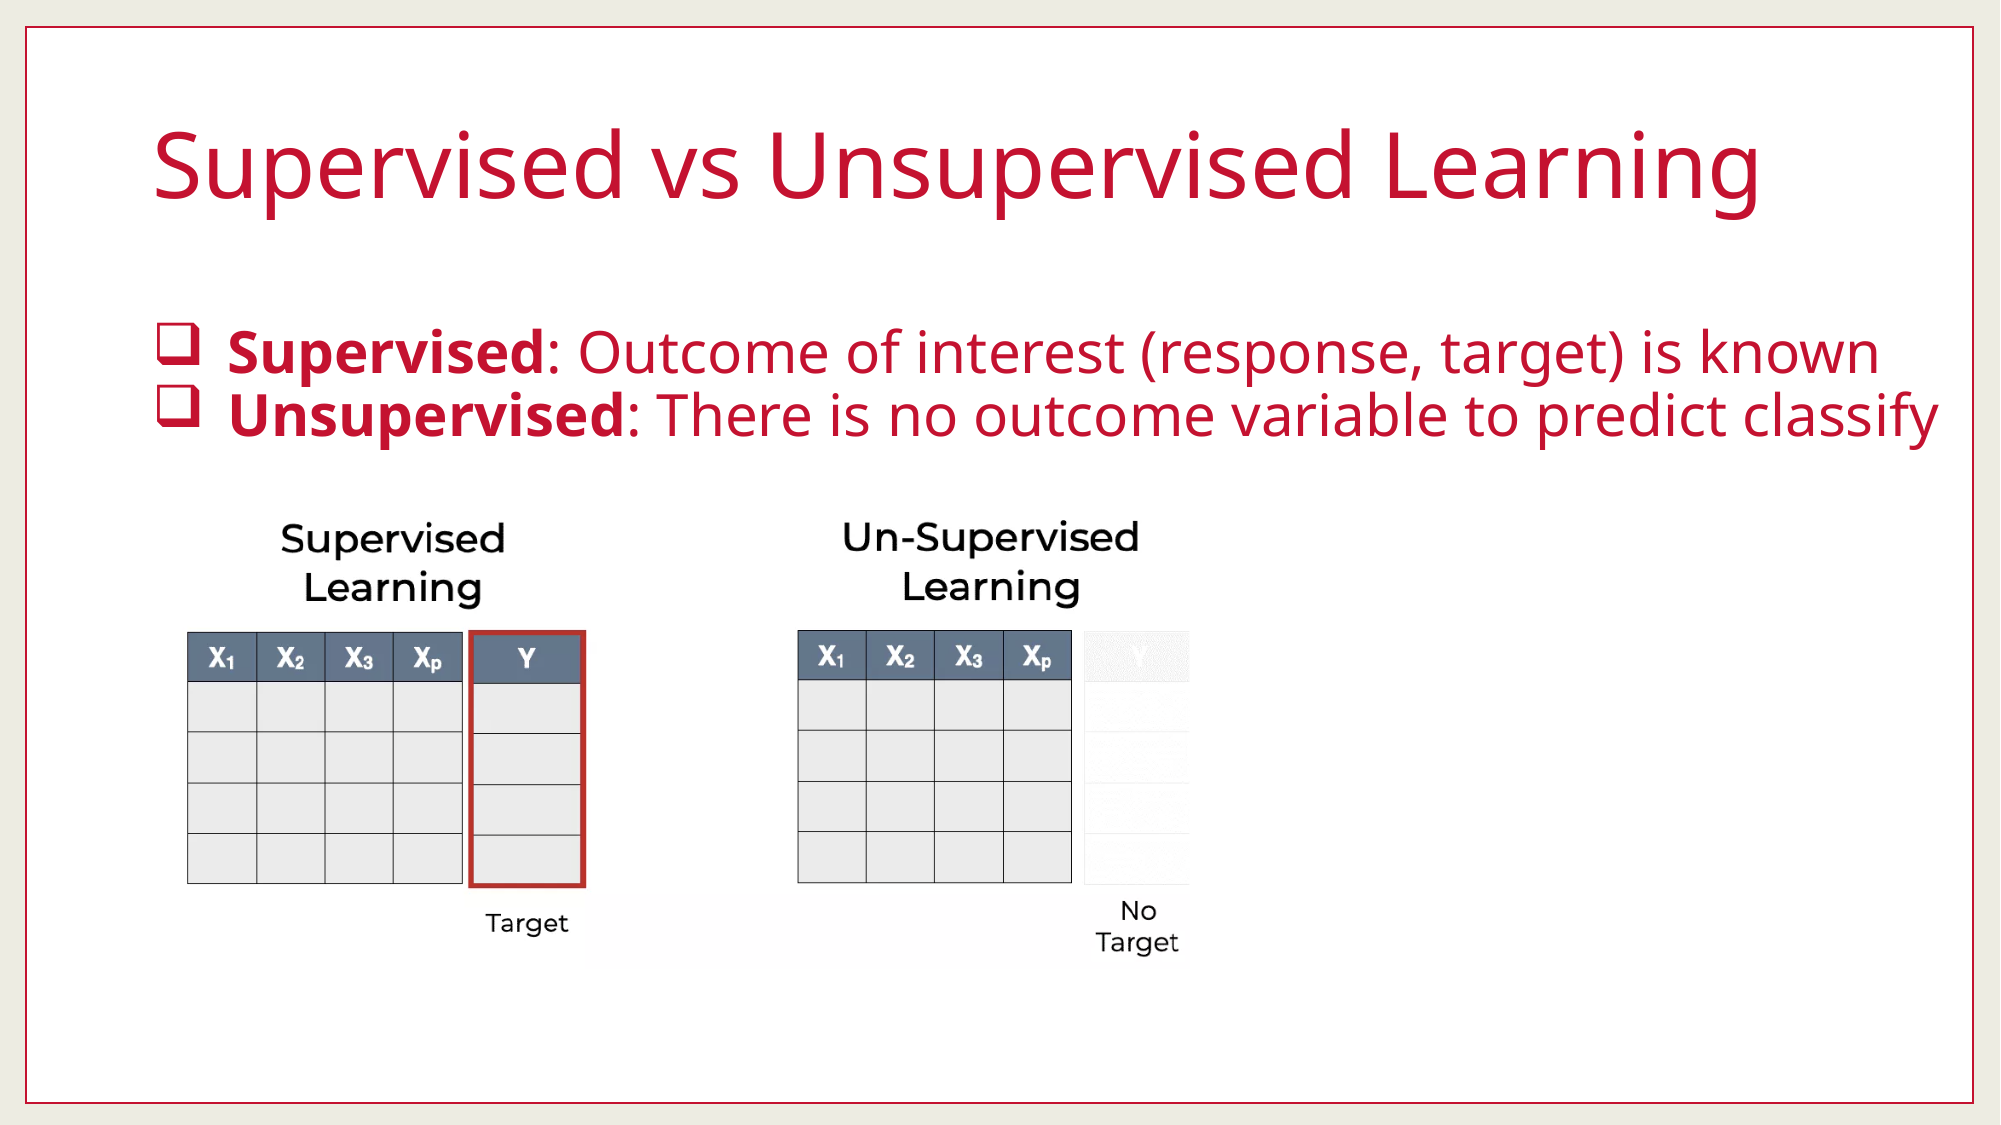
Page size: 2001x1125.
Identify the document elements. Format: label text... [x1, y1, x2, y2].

list Supervised: Outcome of interest (response, target) is known Unsupervised: There is no outcome variable to predict classify [137, 315, 1955, 1030]
title Supervised vs Unsupervised Learning [137, 59, 1863, 278]
picture [137, 519, 1190, 970]
